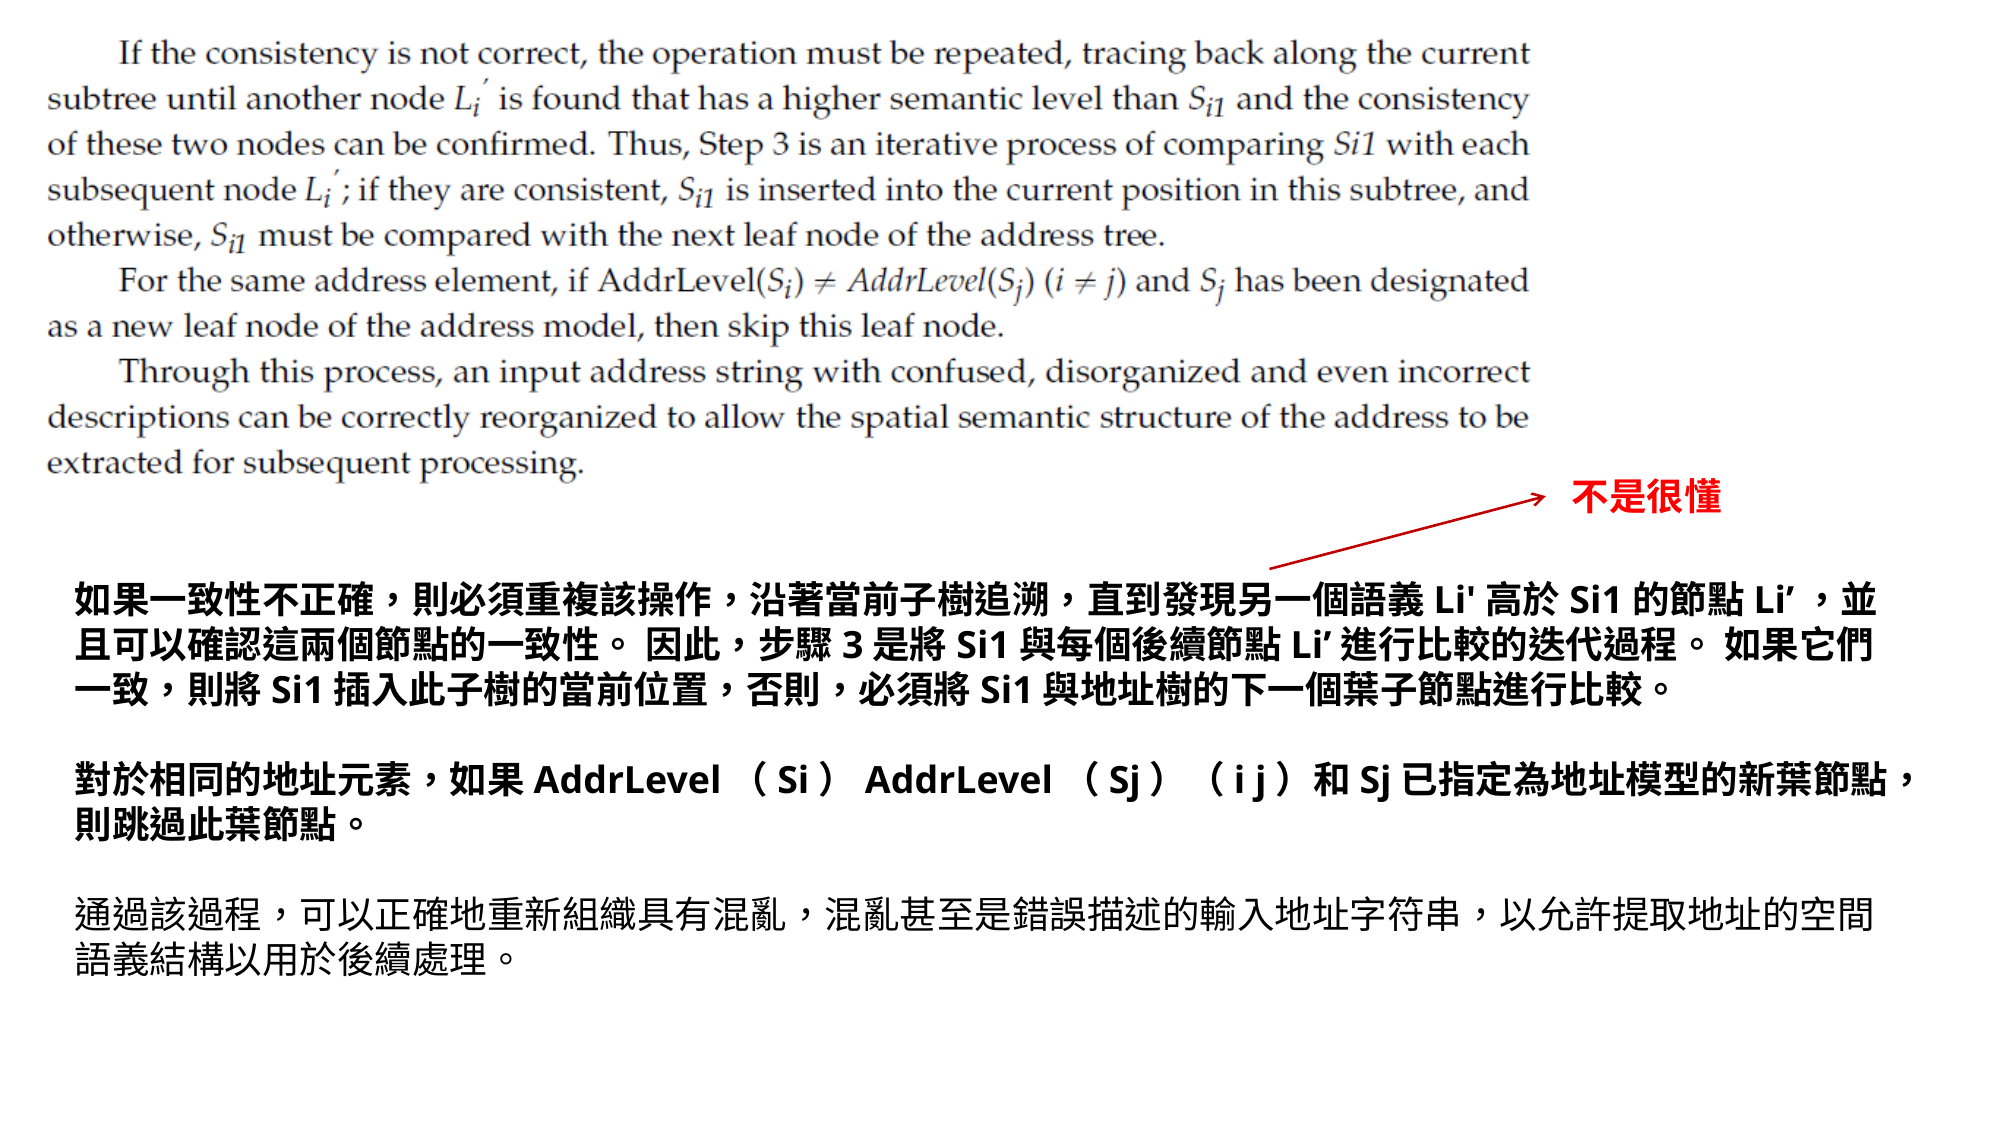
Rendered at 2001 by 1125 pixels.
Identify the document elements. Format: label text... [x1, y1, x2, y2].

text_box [1269, 496, 1546, 570]
text_box 如果一致性不正確，則必須重複該操作，沿著當前子樹追溯，直到發現另一個語義Li'高於Si1的節點Li’，並且可以確認這兩個節點的一致性。 因此，步驟3是將Si1與每個後續節點Li’進行比較的迭代過程。 如果它們一致，則將Si1插入此子樹的當前位置，否則，必須將Si1與地址樹的下一個葉子節點進行比較。 對於相同的地址元素，如果AddrLevel（Si）AddrLevel（Sj）（i j）和Sj已指定為地址模型的新葉節點，則跳過此葉節點。 通過該過程，可以正確地重新組織具有混亂，混亂甚至是錯誤描述的輸入地址字符串，以允許提取地址的空間語義結構以用於後續處理。 [59, 568, 1911, 1034]
picture [31, 23, 1557, 497]
text_box 不是很懂 [1556, 465, 1743, 526]
